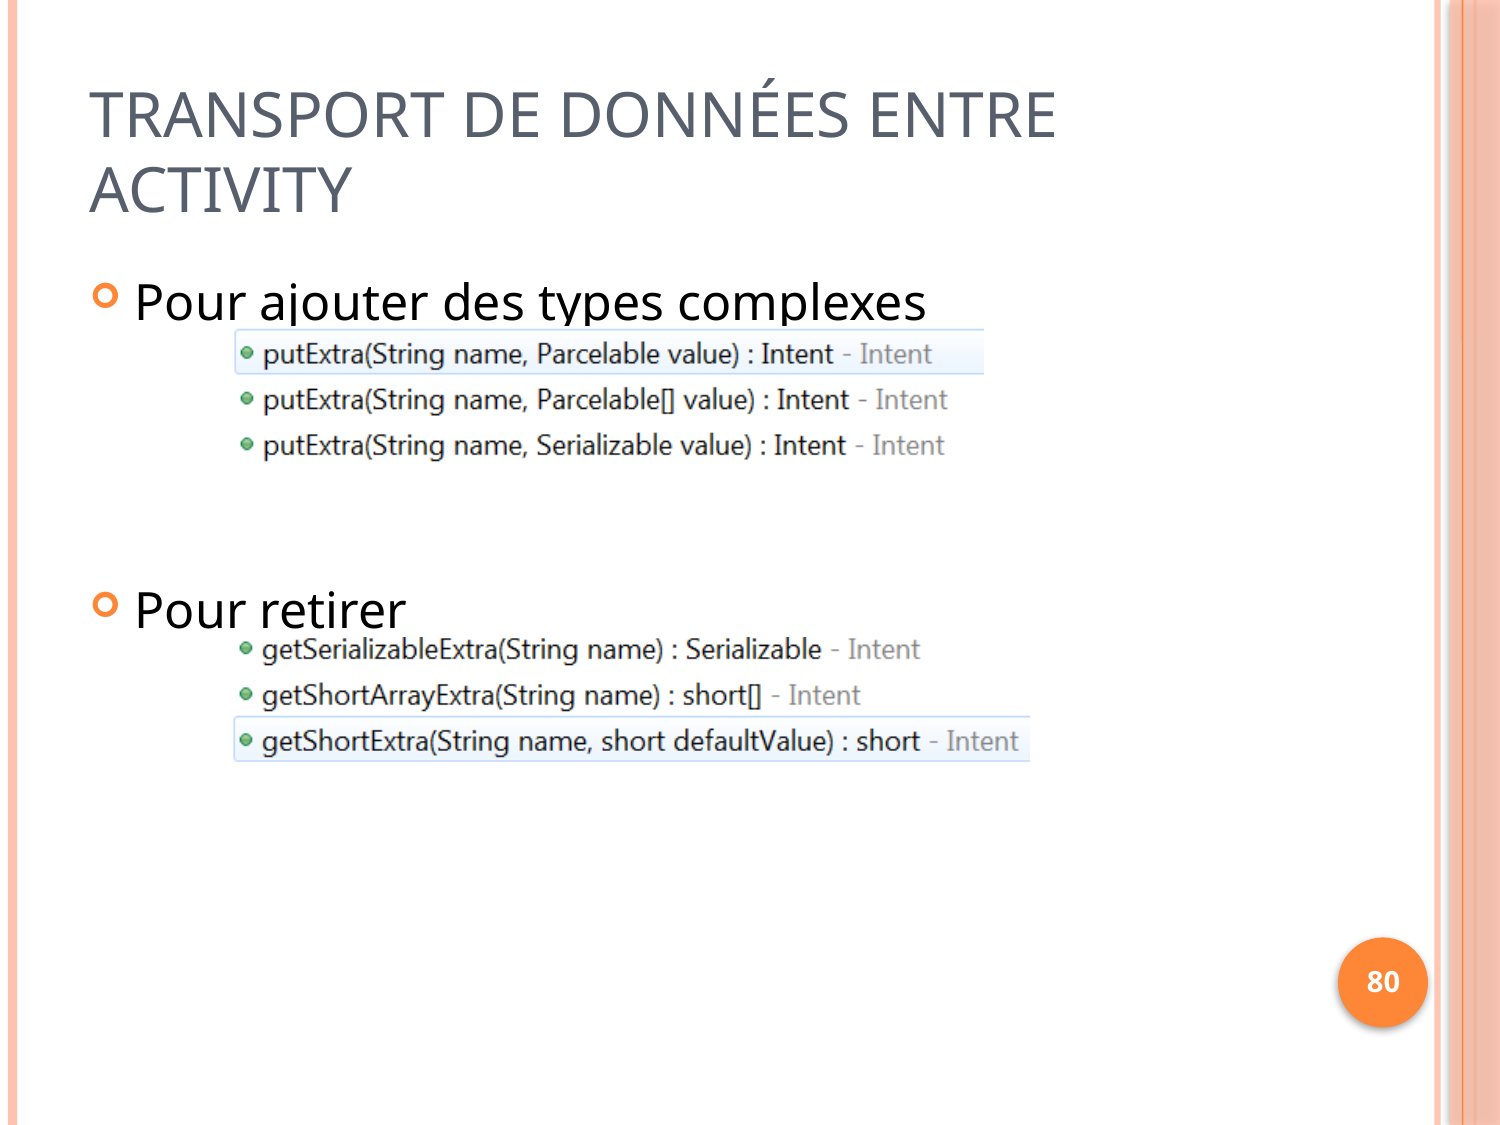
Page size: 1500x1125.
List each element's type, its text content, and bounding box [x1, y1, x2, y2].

picture [229, 637, 1031, 770]
list Pour ajouter des types complexes Pour retirer [75, 262, 1300, 1062]
slide_number 80 [1333, 940, 1434, 1027]
title Transport de données entre activity [75, 45, 1300, 233]
picture [229, 325, 984, 474]
